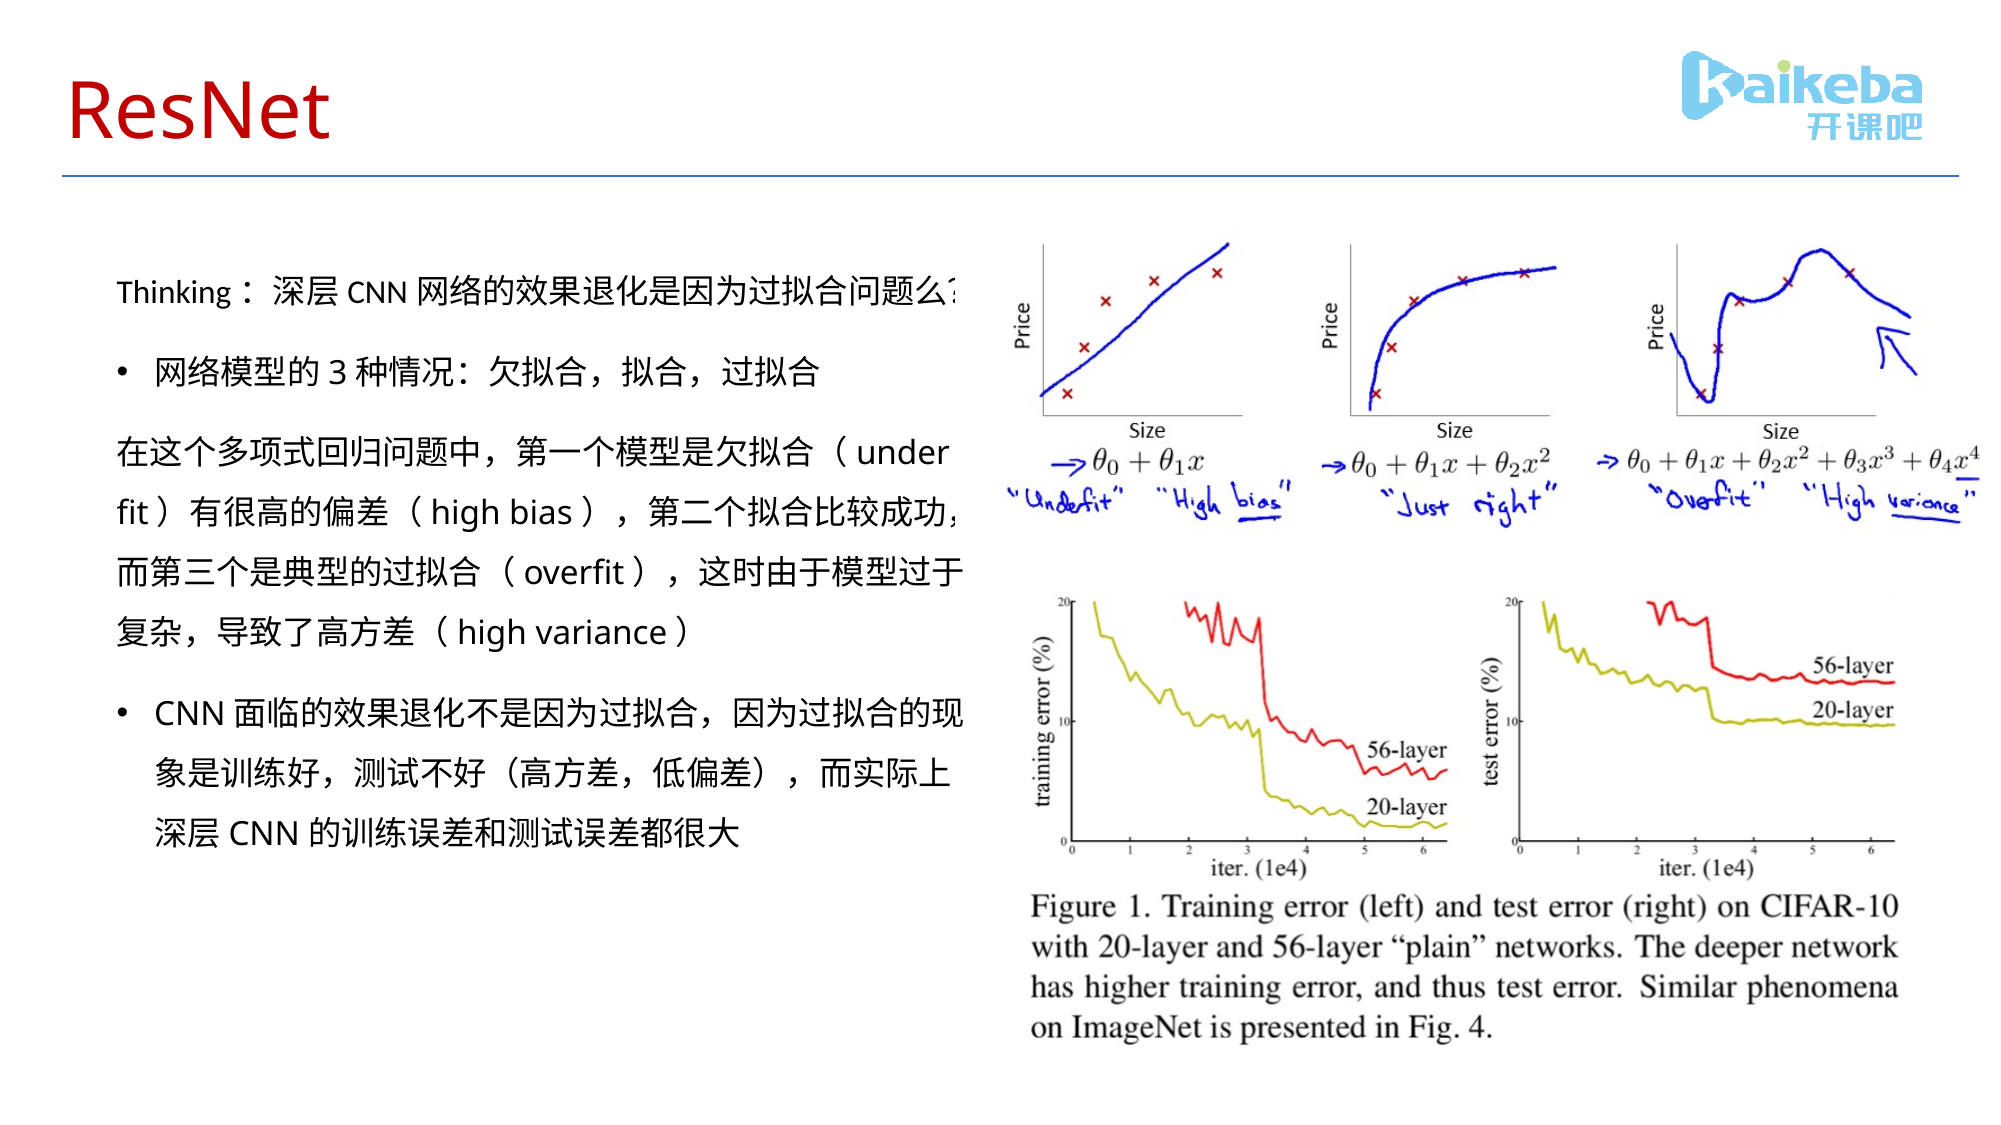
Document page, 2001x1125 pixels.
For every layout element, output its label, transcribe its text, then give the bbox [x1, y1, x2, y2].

text_box Thinking：深层CNN网络的效果退化是因为过拟合问题么？ 网络模型的3种情况：欠拟合，拟合，过拟合 在这个多项式回归问题中，第一个模型是欠拟合（under fit）有很高的偏差（high bias），第二个拟合比较成功，而第三个是典型的过拟合（overfit），这时由于模型过于复杂，导致了高方差（high variance） CNN面临的效果退化不是因为过拟合，因为过拟合的现象是训练好，测试不好（高方差，低偏差），而实际上深层CNN的训练误差和测试误差都很大 [109, 242, 991, 933]
picture [955, 228, 1985, 538]
picture [1022, 583, 1922, 1052]
title ResNet [57, 59, 1728, 167]
